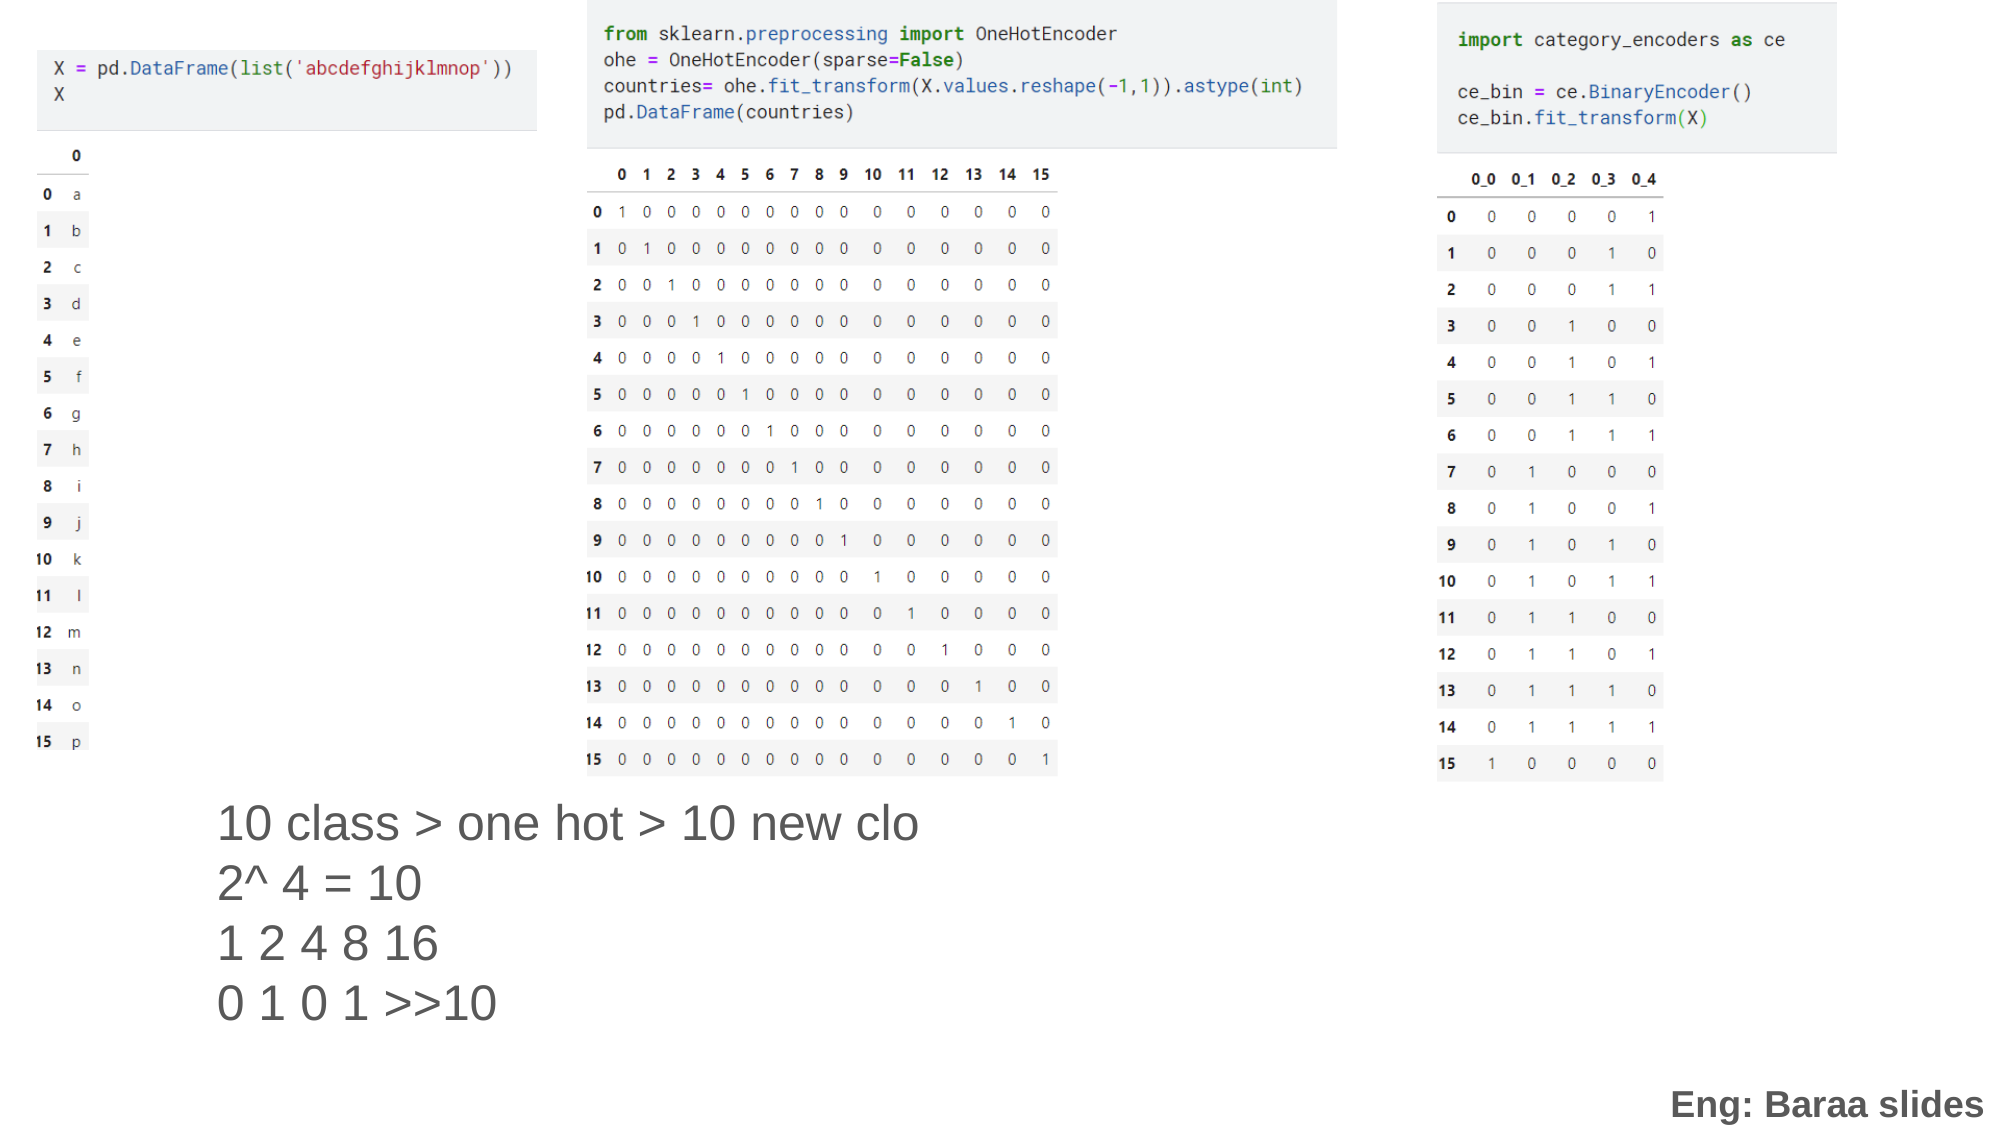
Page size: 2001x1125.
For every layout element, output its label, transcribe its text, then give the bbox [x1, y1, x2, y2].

picture [36, 49, 538, 751]
picture [586, 0, 1338, 801]
text_box 10 class > one hot > 10 new clo 2^ 4 = 10 1 2 4 8 16 0 1 0 1 >>10 [201, 775, 1036, 1045]
text_box Eng: Baraa slides [1581, 1064, 2000, 1125]
picture [1436, 0, 1838, 801]
